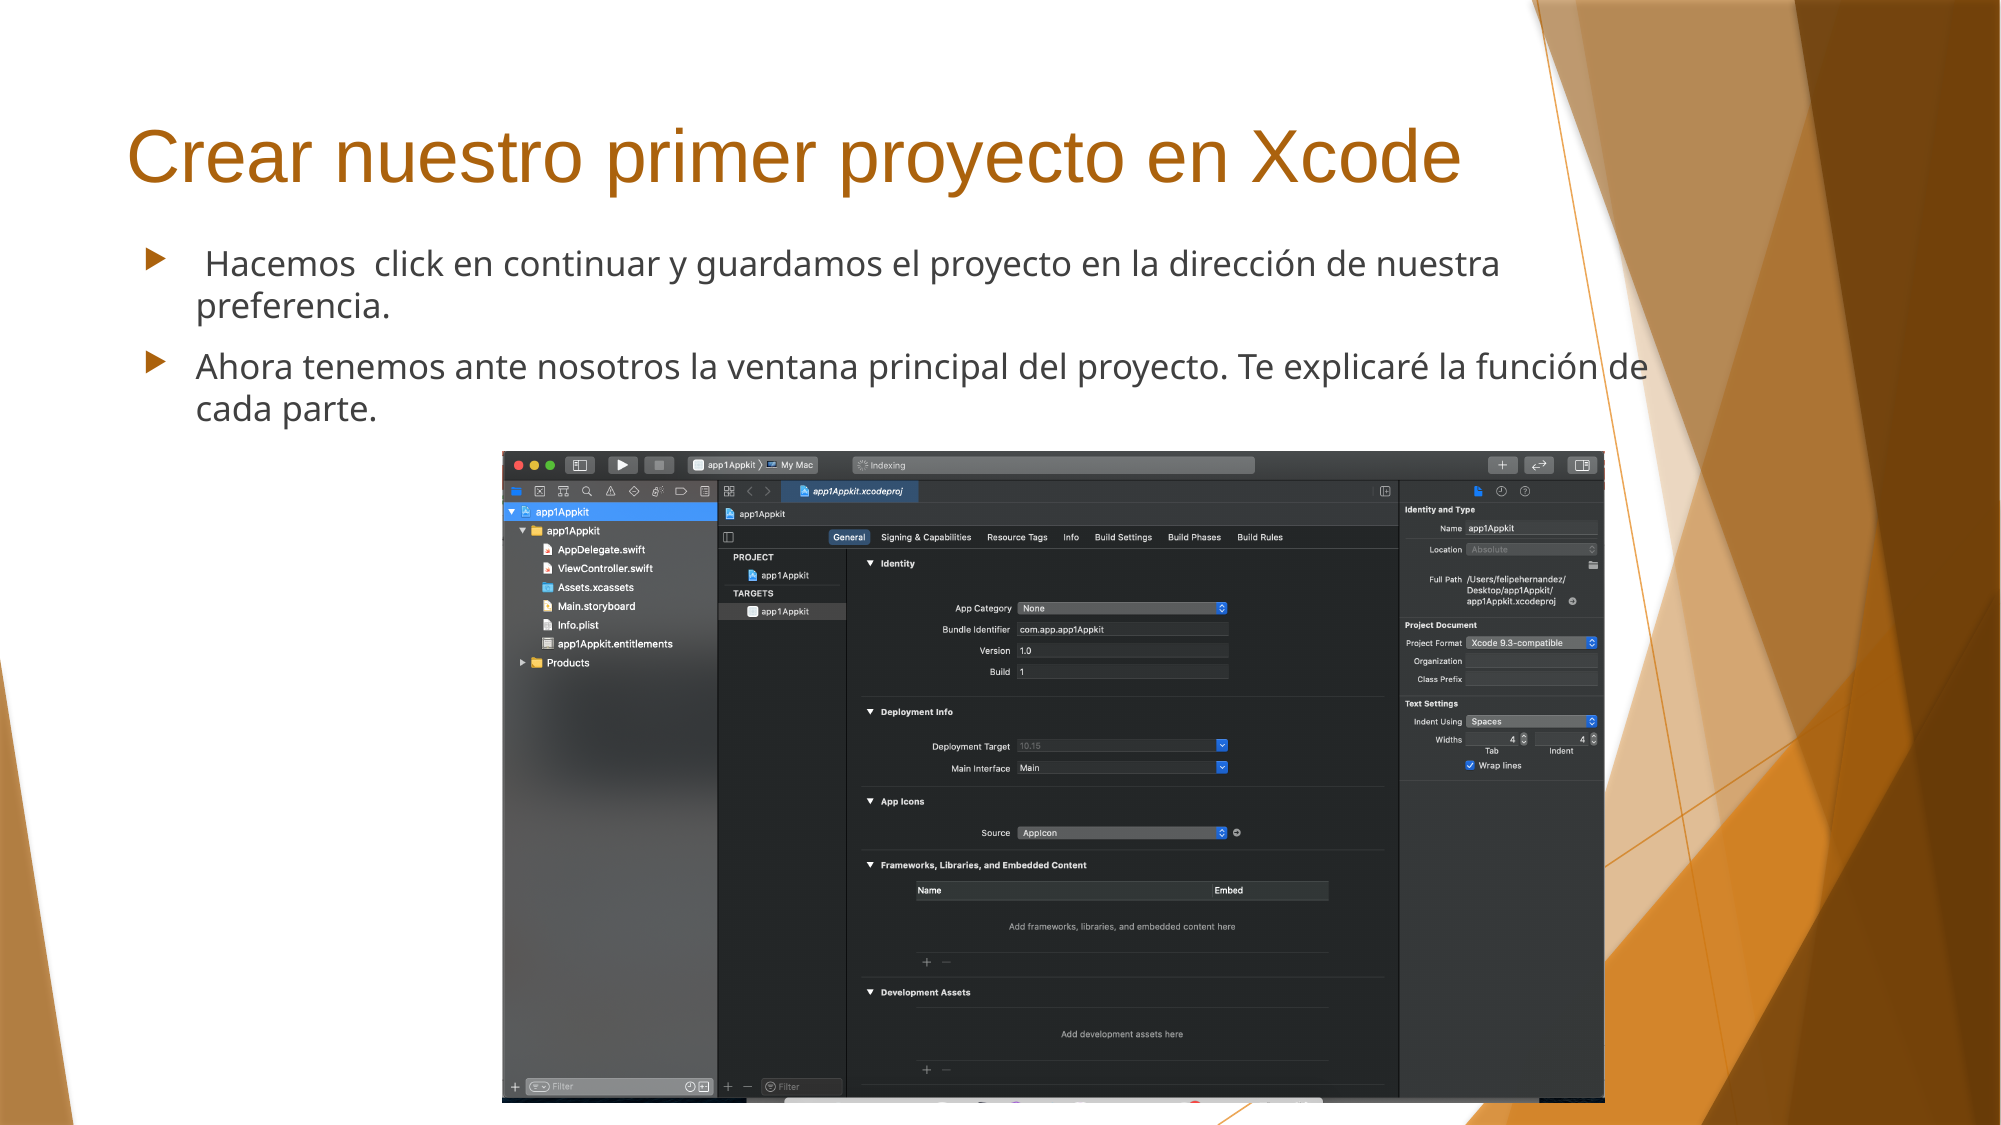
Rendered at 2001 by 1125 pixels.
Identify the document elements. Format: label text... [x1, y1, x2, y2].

title Crear nuestro primer proyecto en Xcode [111, 99, 1522, 317]
list Hacemos click en continuar y guardamos el proyecto en la dirección de nuestra preferencia. Ahora tenemos ante nosotros la ventana principal del proyecto. Te explicaré la función de cada parte. [128, 234, 1712, 438]
picture [501, 450, 1605, 1103]
